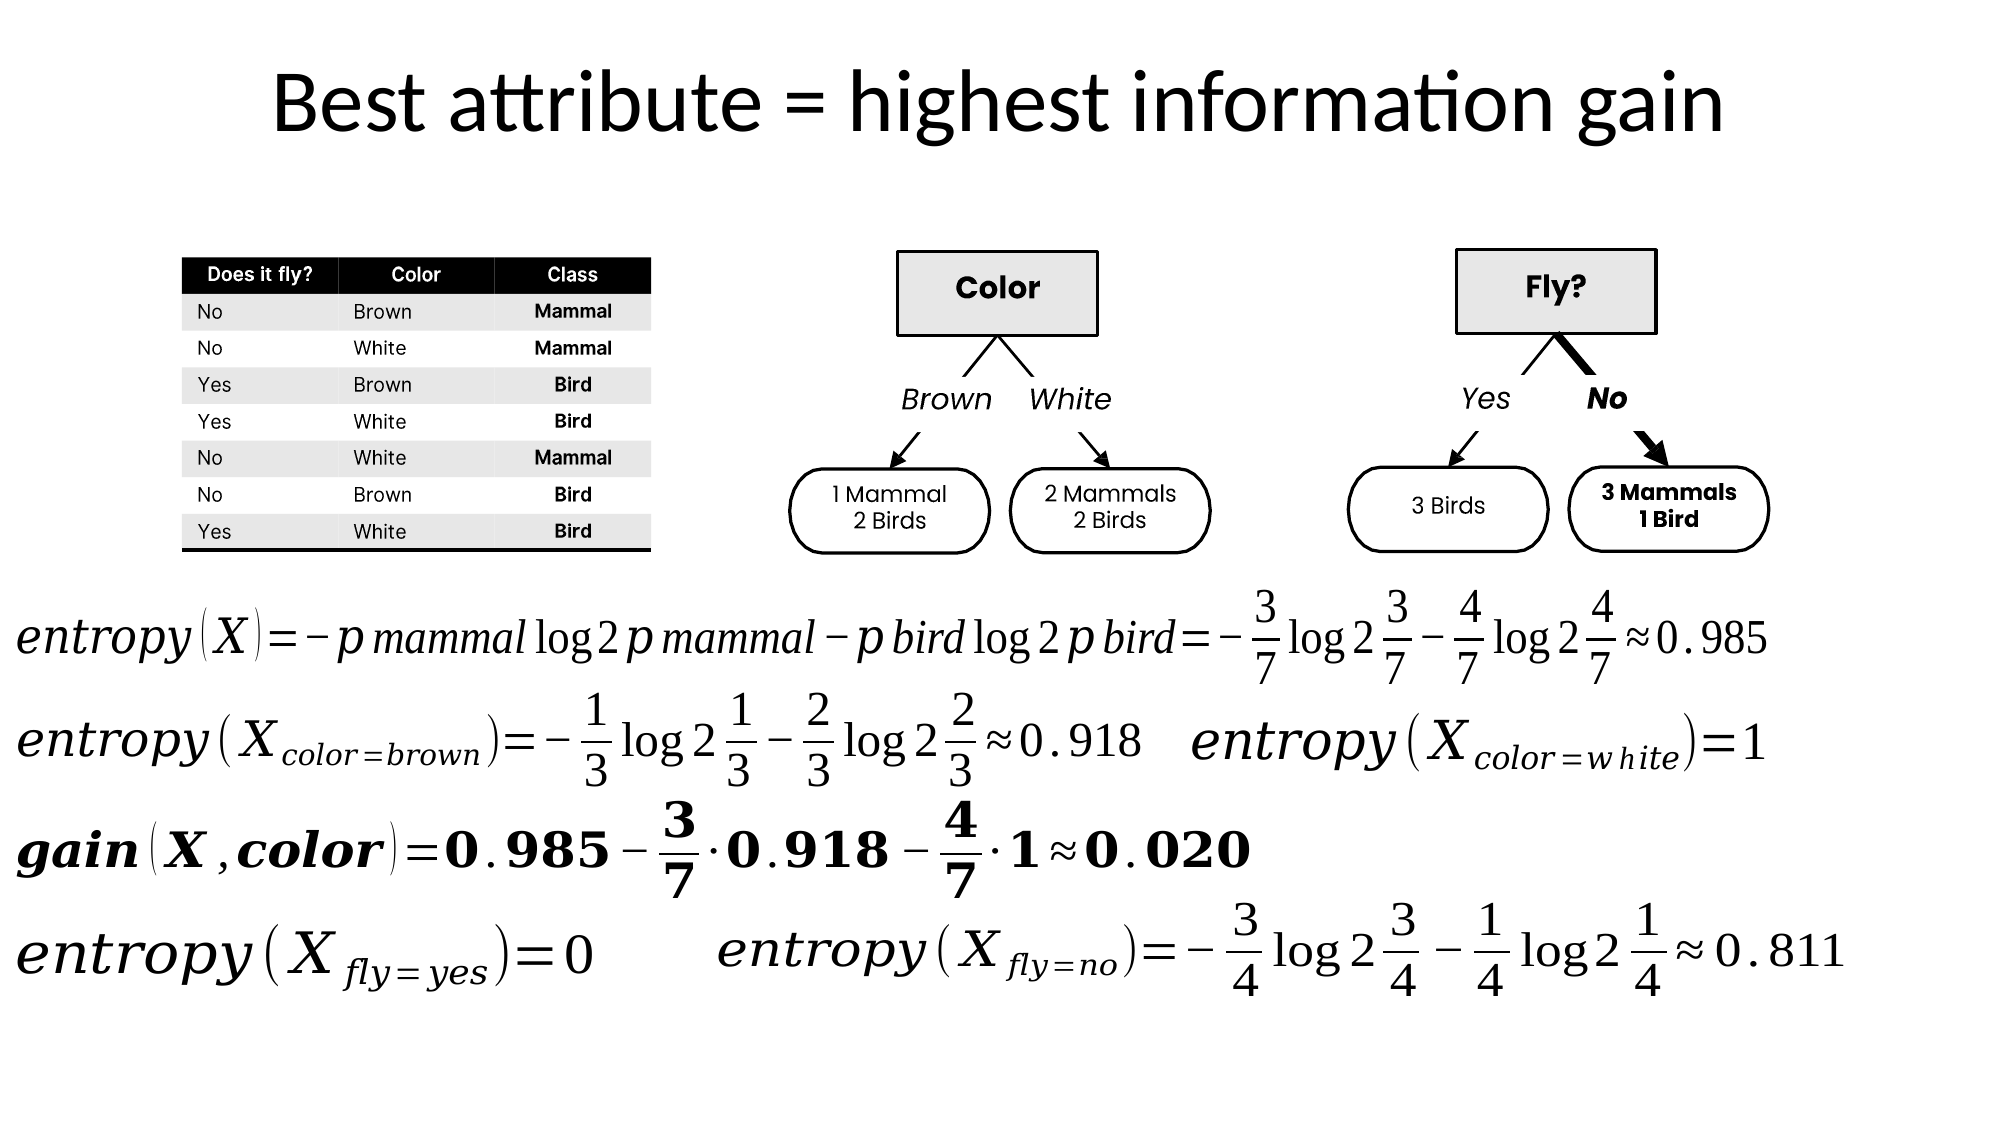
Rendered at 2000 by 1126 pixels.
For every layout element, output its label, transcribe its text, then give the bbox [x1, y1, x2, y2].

text_box [962, 334, 997, 376]
text_box [1448, 431, 1480, 467]
table_cell [493, 440, 651, 477]
text_box [197, 407, 243, 436]
table_header [493, 255, 651, 297]
table_cell [493, 477, 651, 514]
text_box [353, 517, 417, 546]
table_cell [493, 404, 651, 440]
table_cell [493, 367, 651, 404]
table_cell [182, 367, 337, 404]
text_box [1078, 433, 1111, 469]
text_box [391, 260, 451, 289]
text_box [1633, 431, 1669, 468]
text_box [901, 376, 1008, 428]
table_cell [182, 331, 337, 367]
table_cell [337, 440, 493, 477]
text_box [881, 376, 1008, 433]
text_box [197, 334, 236, 363]
text_box [554, 480, 601, 509]
table_cell [337, 331, 493, 367]
table_header [182, 255, 337, 297]
text_box [1553, 330, 1596, 375]
text_box [897, 251, 1098, 336]
text_box [353, 407, 417, 436]
text_box [1008, 376, 1133, 433]
text_box [1566, 375, 1649, 431]
text_box [1028, 376, 1129, 428]
text_box [996, 334, 1034, 376]
text_box [554, 407, 601, 435]
text_box [197, 517, 243, 546]
text_box [1460, 374, 1528, 427]
text_box [1348, 467, 1549, 552]
text_box [197, 370, 243, 399]
text_box Best attribute = highest information gain [38, 22, 1962, 177]
text_box [353, 334, 417, 363]
text_box [1440, 375, 1535, 431]
table_cell [337, 297, 493, 331]
text_box [1010, 468, 1211, 553]
text_box [832, 476, 961, 516]
table_cell [493, 297, 651, 331]
text_box [207, 260, 321, 289]
text_box [1568, 466, 1769, 552]
table_cell [337, 367, 493, 404]
text_box [955, 263, 1057, 318]
table_cell [337, 404, 493, 440]
text_box [534, 297, 625, 325]
text_box [1521, 332, 1556, 374]
text_box [889, 433, 921, 468]
text_box [197, 297, 236, 326]
text_box [554, 517, 601, 545]
text_box [789, 468, 990, 553]
text_box [197, 444, 236, 472]
text_box [197, 480, 236, 509]
text_box [1525, 262, 1602, 317]
text_box [353, 297, 424, 326]
table_cell [493, 514, 651, 548]
text_box [353, 444, 417, 472]
text_box [353, 370, 424, 399]
text_box [853, 502, 937, 543]
table_cell [182, 297, 337, 331]
text_box [1587, 374, 1648, 427]
table_cell [182, 477, 337, 514]
table_cell [182, 440, 337, 477]
text_box [1601, 474, 1752, 514]
text_box [353, 480, 424, 509]
text_box [1639, 501, 1709, 541]
text_box [1073, 502, 1157, 542]
text_box [534, 334, 625, 362]
text_box [554, 370, 601, 399]
text_box [1044, 475, 1191, 516]
table_cell [182, 514, 337, 548]
text_box [547, 260, 608, 289]
text_box [1411, 488, 1496, 528]
table_cell [337, 477, 493, 514]
table_cell [182, 404, 337, 440]
table_cell [337, 514, 493, 548]
text_box [534, 444, 625, 472]
text_box [1456, 249, 1656, 334]
table_header [337, 255, 493, 297]
table_cell [493, 331, 651, 367]
